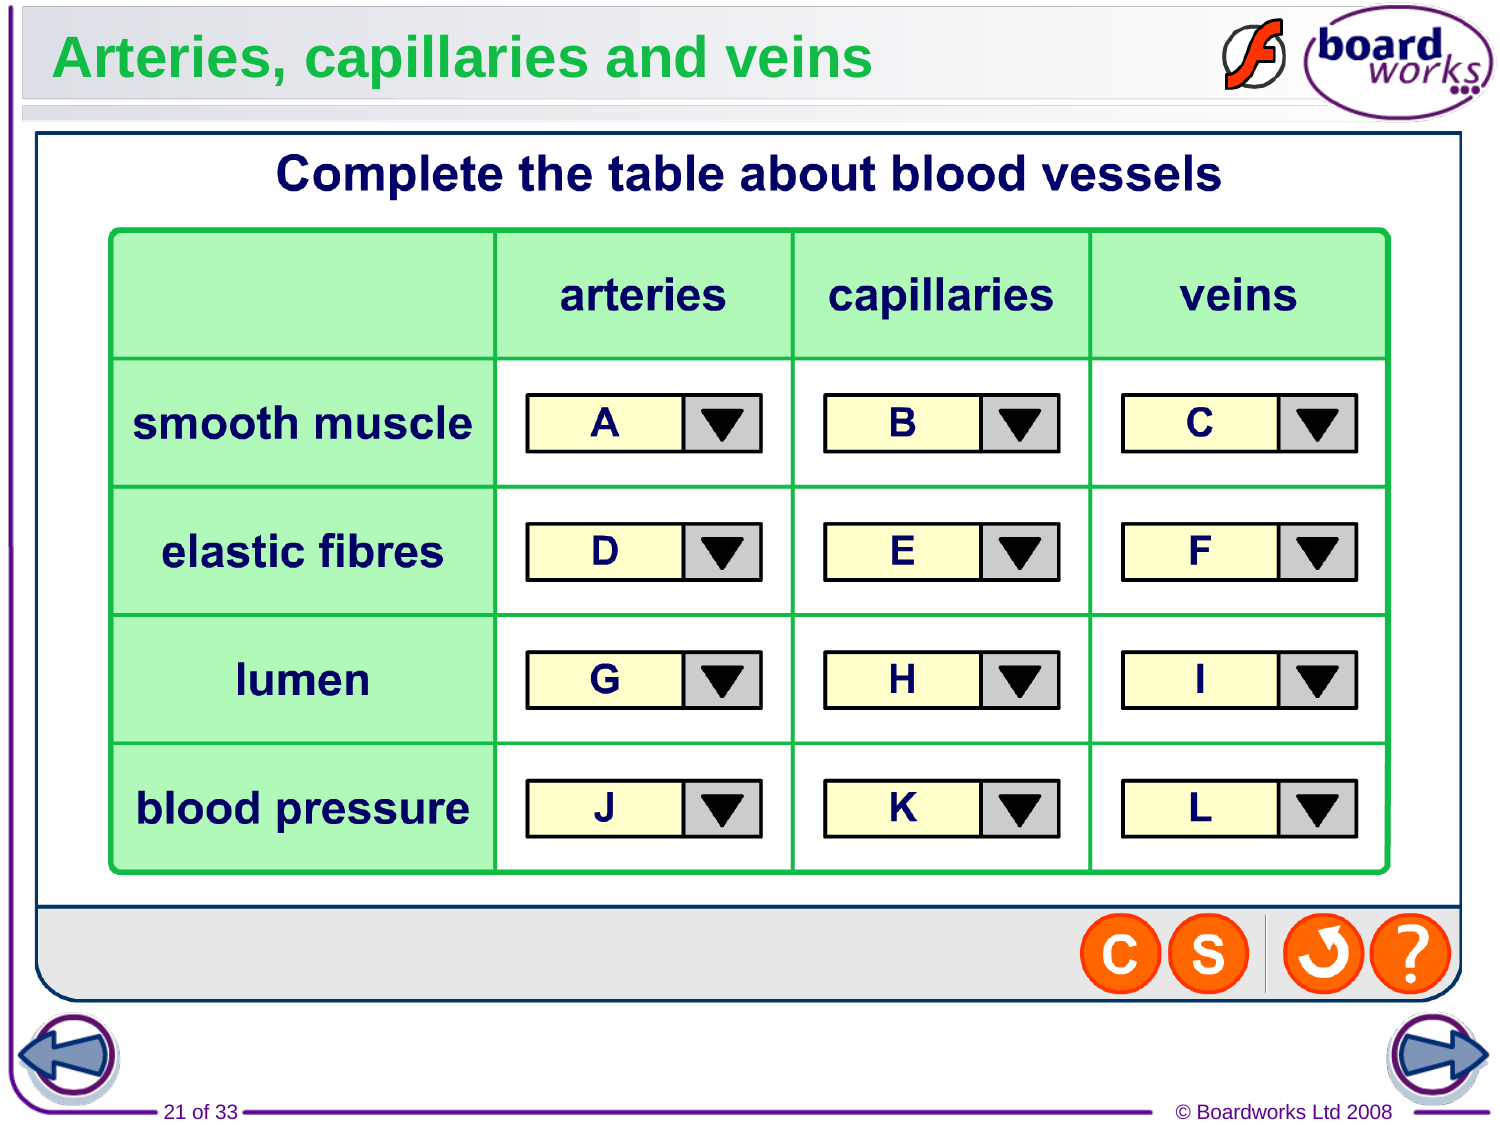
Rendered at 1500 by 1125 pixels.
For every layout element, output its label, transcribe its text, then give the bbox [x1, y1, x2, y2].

picture [0, 0, 1500, 1125]
title Arteries, capillaries and veins [36, 8, 1225, 100]
